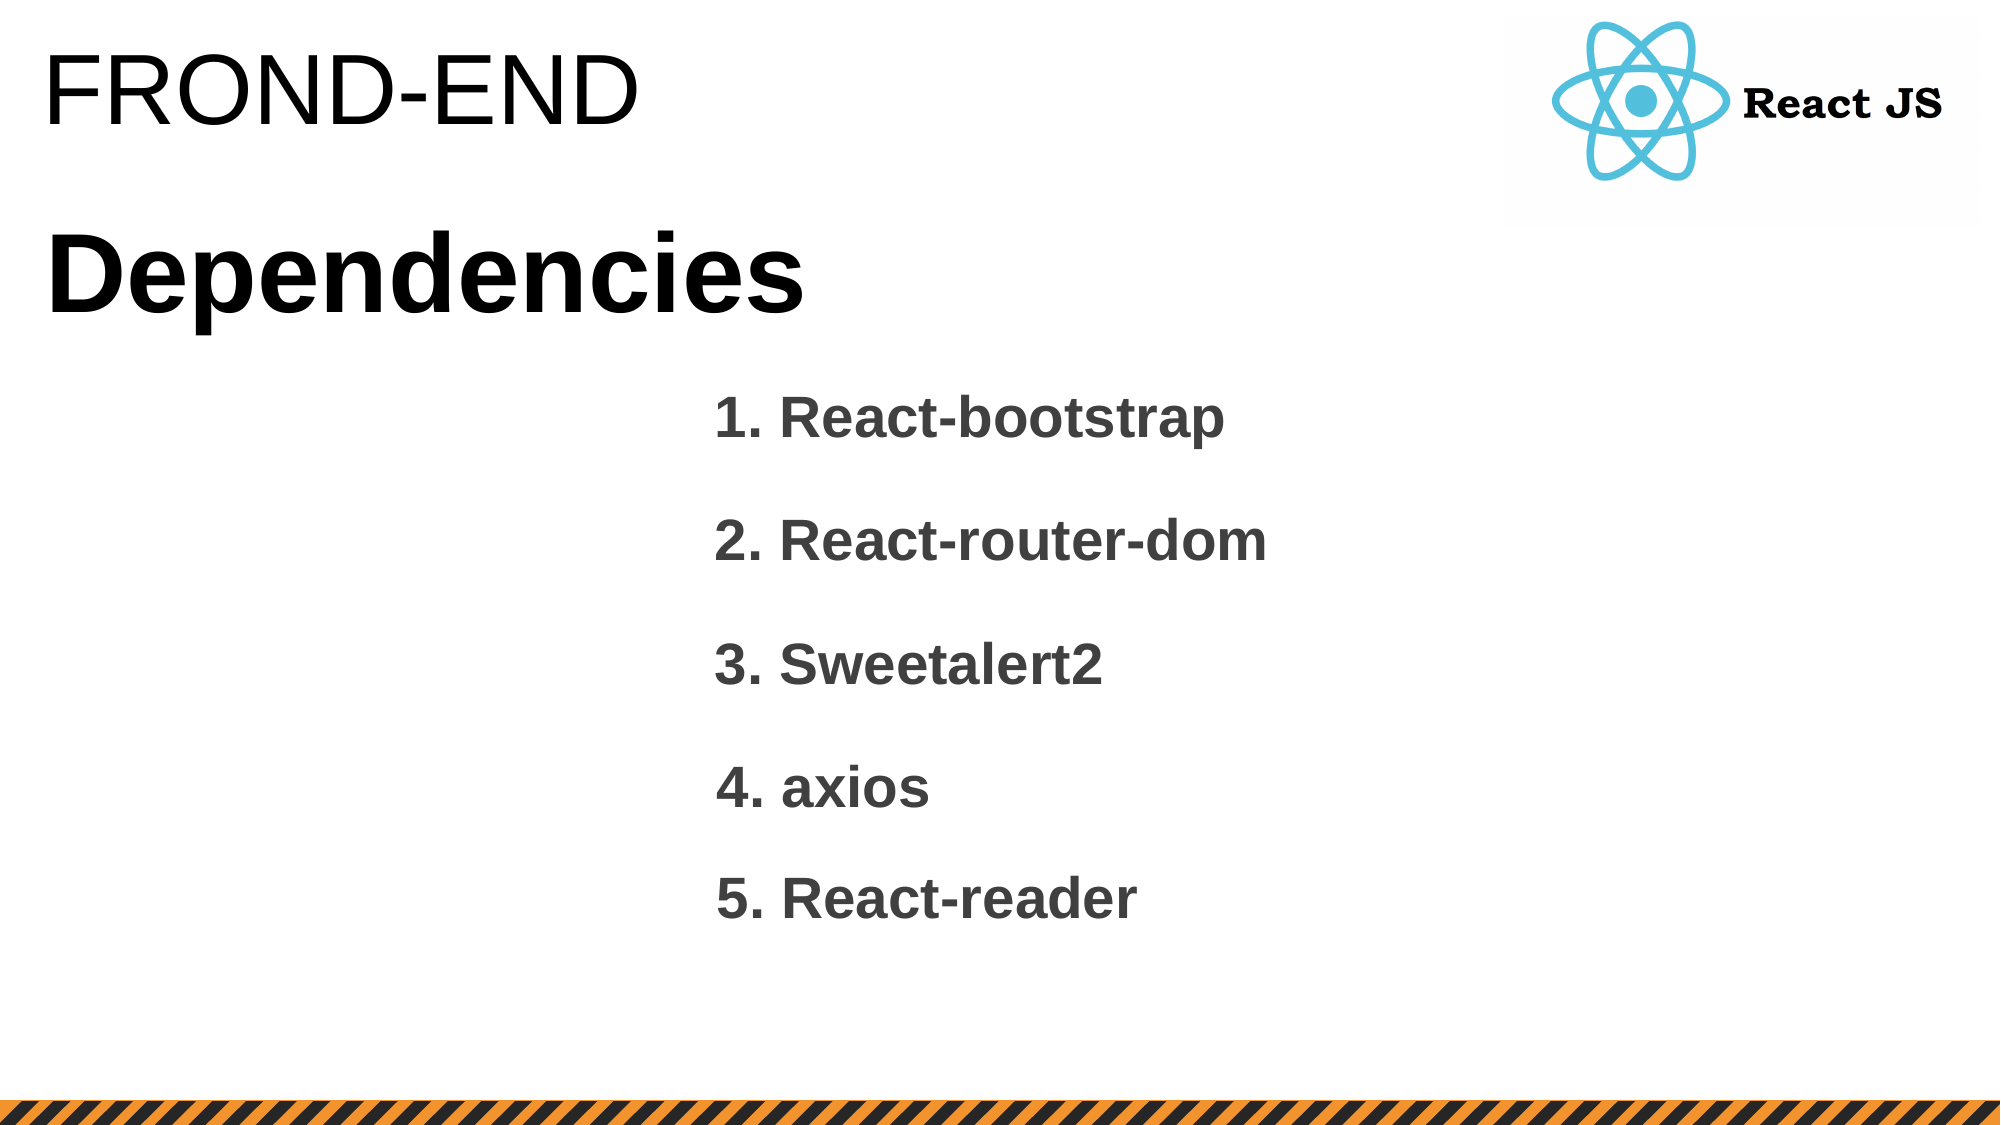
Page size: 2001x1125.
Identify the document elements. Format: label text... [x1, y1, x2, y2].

text_box Dependencies [30, 192, 1031, 342]
picture [1504, 17, 1980, 227]
text_box 2. React-router-dom [700, 495, 1357, 580]
text_box FROND-END [27, 30, 1504, 150]
text_box 1. React-bootstrap [700, 371, 1357, 457]
text_box 3. Sweetalert2 [700, 618, 1357, 704]
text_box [0, 1099, 2000, 1125]
text_box 4. axios [701, 742, 1359, 827]
text_box 5. React-reader [701, 853, 1359, 938]
